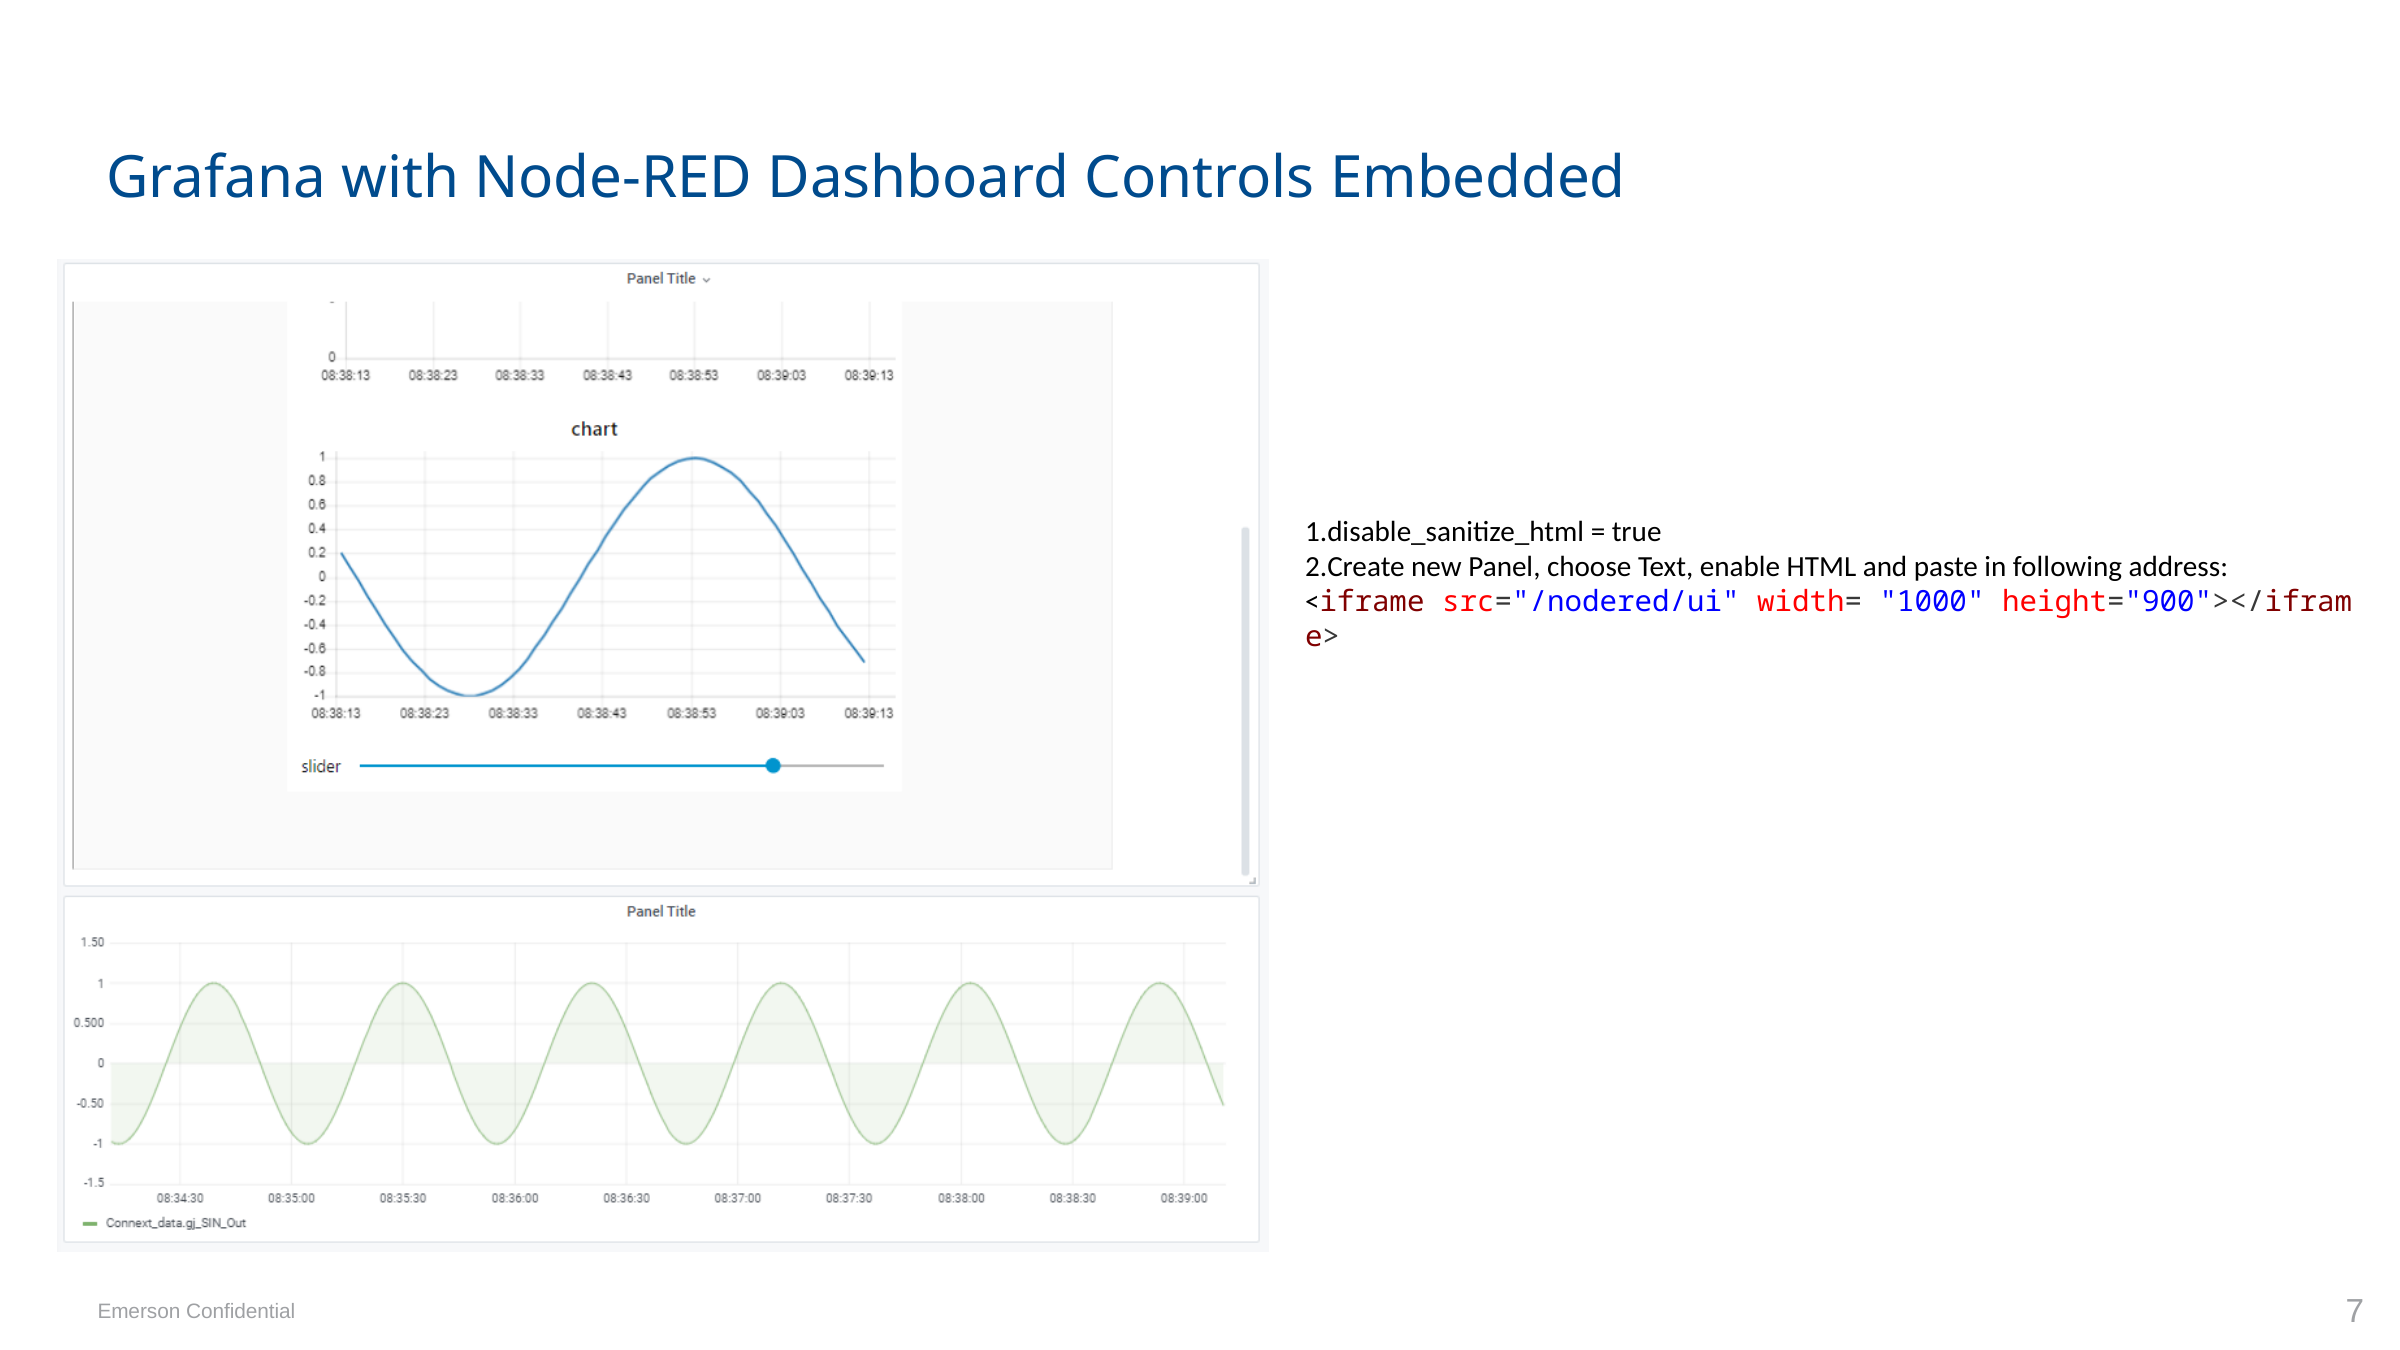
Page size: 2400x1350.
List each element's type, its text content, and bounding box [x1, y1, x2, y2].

picture [57, 258, 1269, 1252]
text_box disable_sanitize_html = true Create new Panel, choose Text, enable HTML and paste in following address: <iframe src="/nodered/ui" width= "1000" height="900"></iframe> [1290, 505, 2373, 705]
footer Emerson Confidential [82, 1289, 1451, 1330]
title Grafana with Node-RED Dashboard Controls Embedded [82, 54, 2318, 221]
